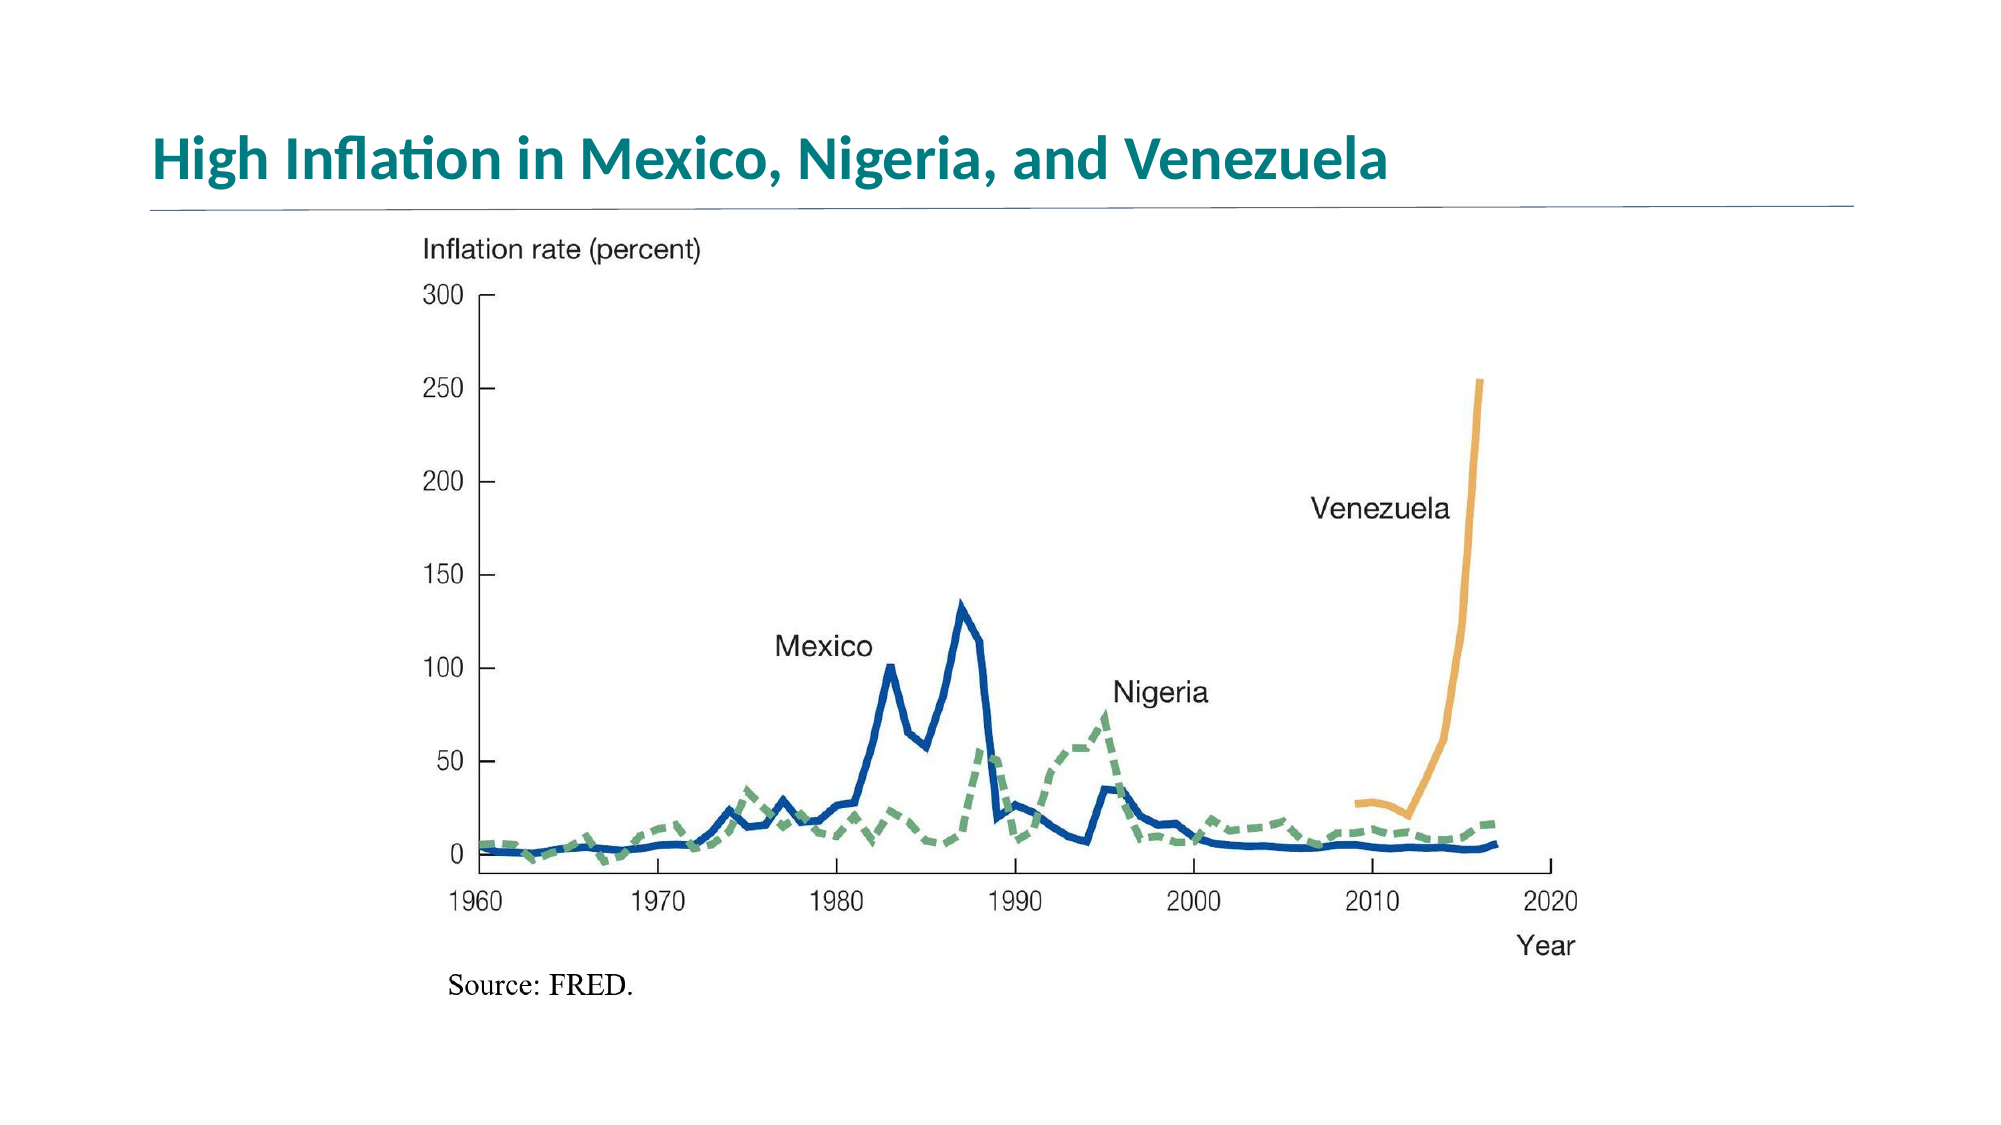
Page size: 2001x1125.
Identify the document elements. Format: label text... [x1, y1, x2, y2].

title High Inflation in Mexico, Nigeria, and Venezuela [137, 107, 1863, 211]
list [423, 237, 1577, 1018]
